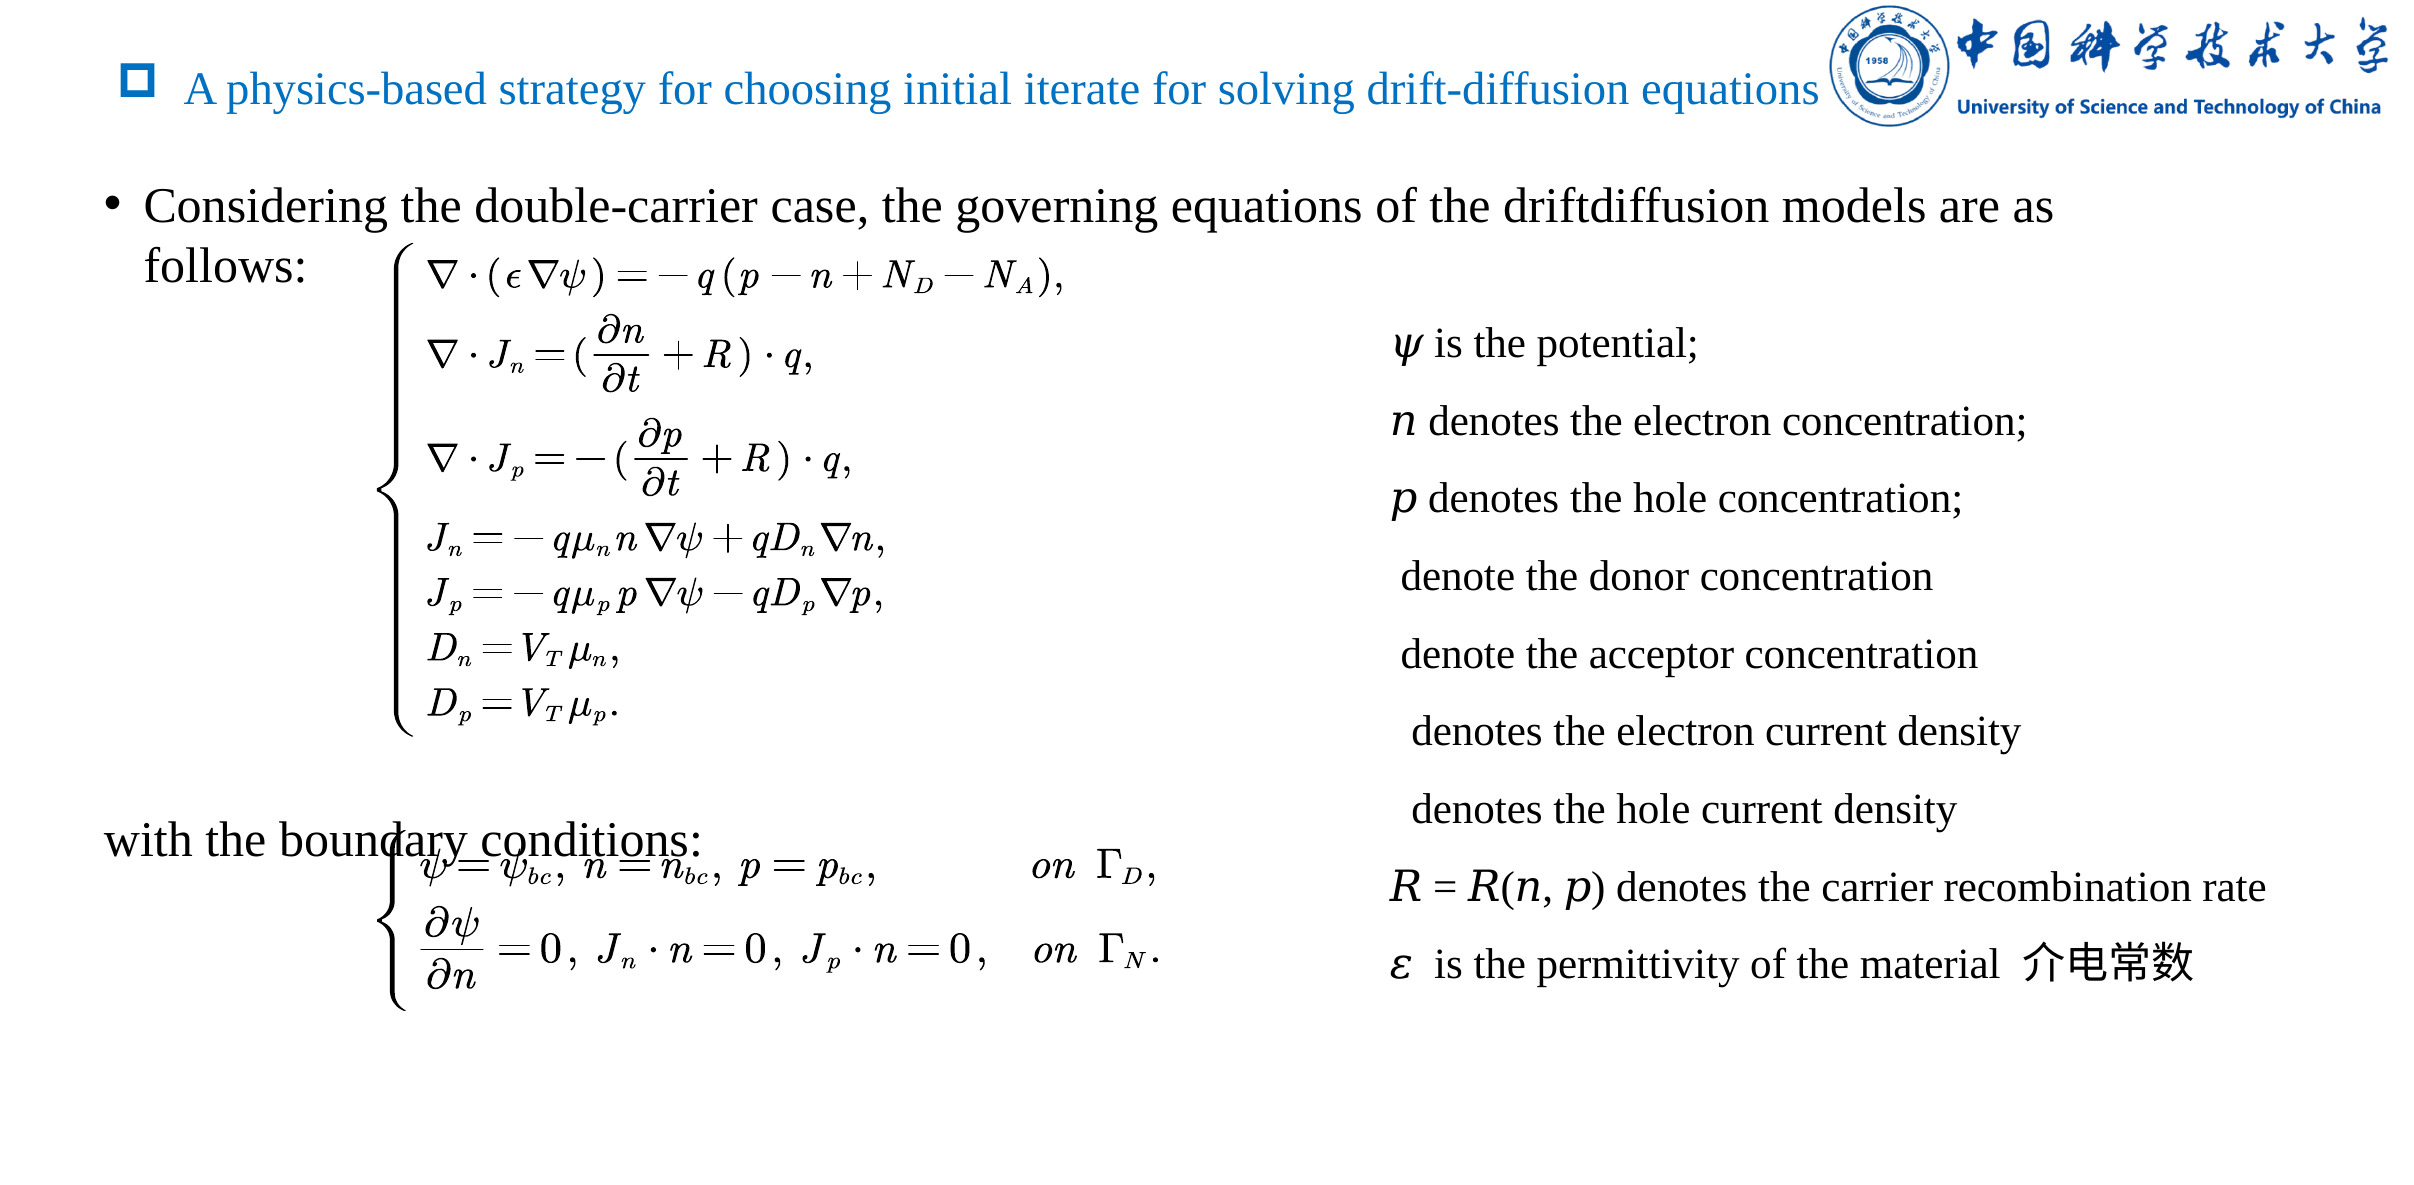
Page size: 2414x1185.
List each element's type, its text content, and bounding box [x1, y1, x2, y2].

list Considering the double-carrier case, the governing equations of the driftdiffusion models are as follows: with the boundary conditions: [89, 165, 2248, 1067]
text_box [372, 817, 1180, 1028]
title A physics-based strategy for choosing initial iterate for solving drift-diffusion equations [101, 34, 1884, 145]
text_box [372, 230, 1084, 753]
picture [1829, 0, 2398, 129]
